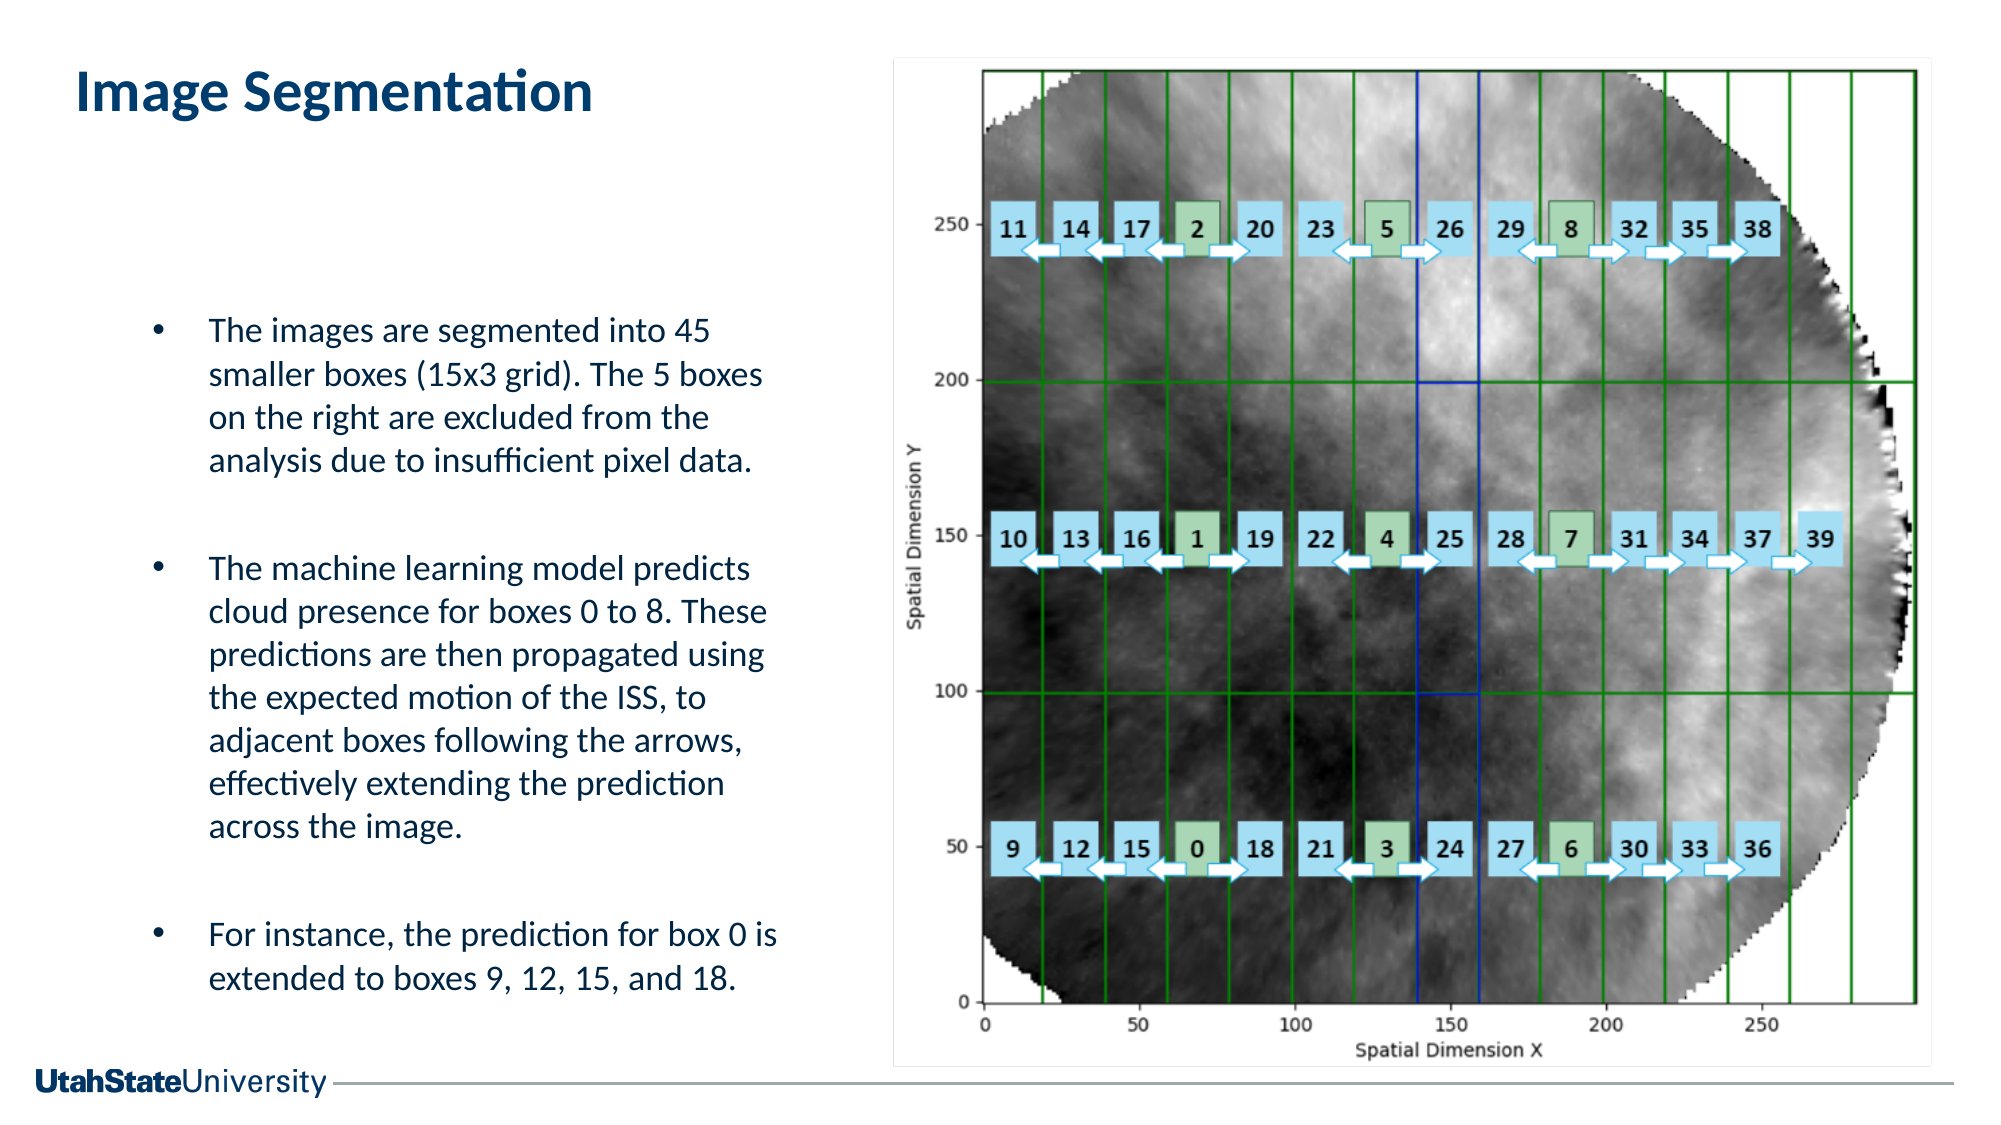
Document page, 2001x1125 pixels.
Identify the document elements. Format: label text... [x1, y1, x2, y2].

list The images are segmented into 45 smaller boxes (15x3 grid). The 5 boxes on the right are excluded from the analysis due to insufficient pixel data. The machine learning model predicts cloud presence for boxes 0 to 8. These predictions are then propagated using the expected motion of the ISS, to adjacent boxes following the arrows, effectively extending the prediction across the image. For instance, the prediction for box 0 is extended to boxes 9, 12, 15, and 18. [137, 299, 821, 1014]
title Image Segmentation [60, 1, 1994, 131]
picture [884, 50, 1940, 1075]
